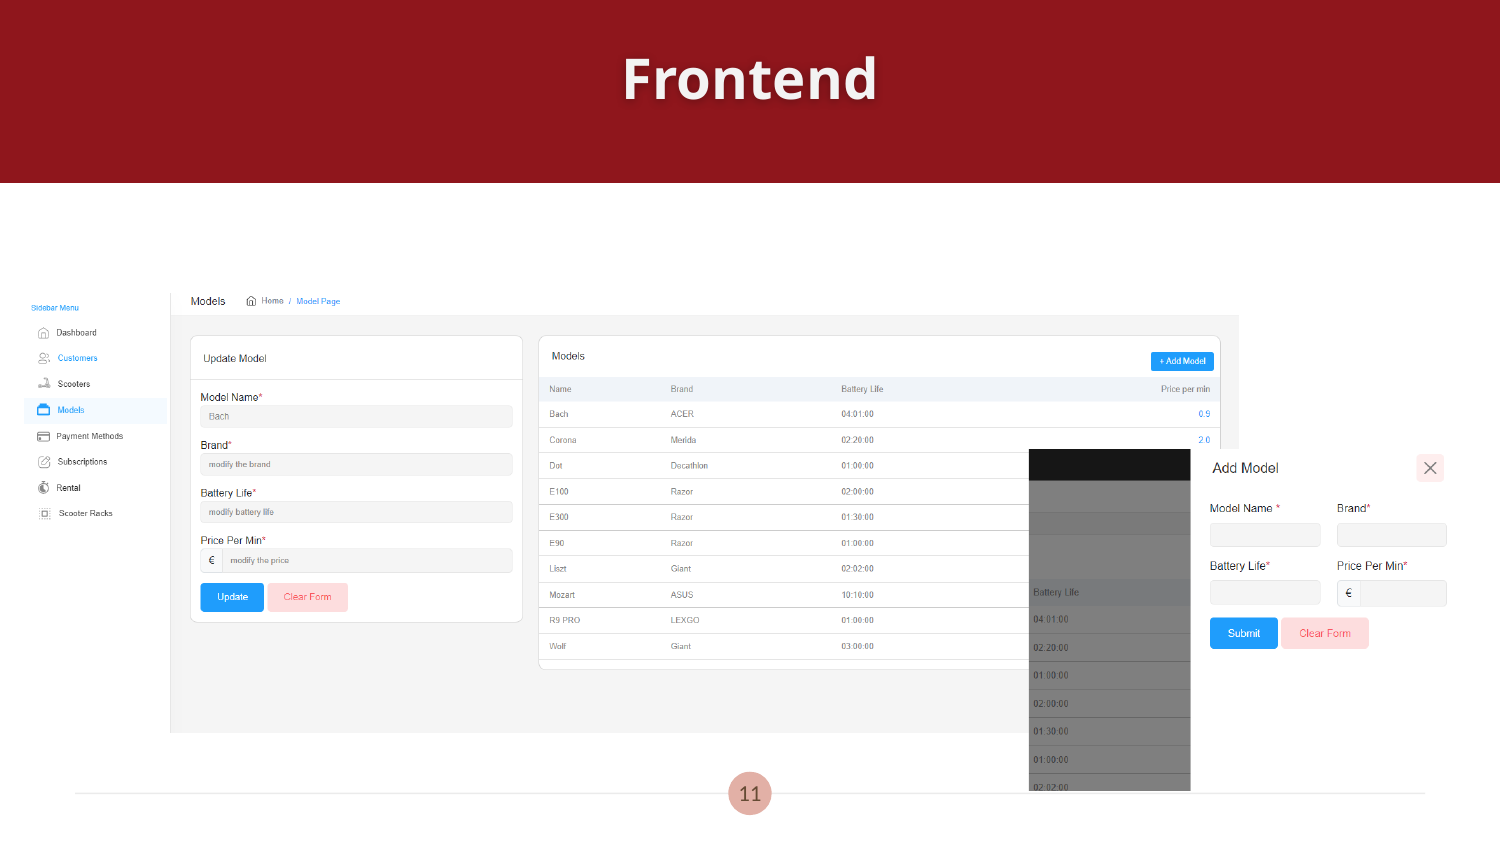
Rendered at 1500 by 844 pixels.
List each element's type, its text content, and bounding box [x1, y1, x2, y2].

title Frontend [75, 33, 1425, 122]
slide_number ‹#› [718, 768, 782, 816]
title [0, 0, 1500, 183]
picture [24, 293, 1466, 791]
